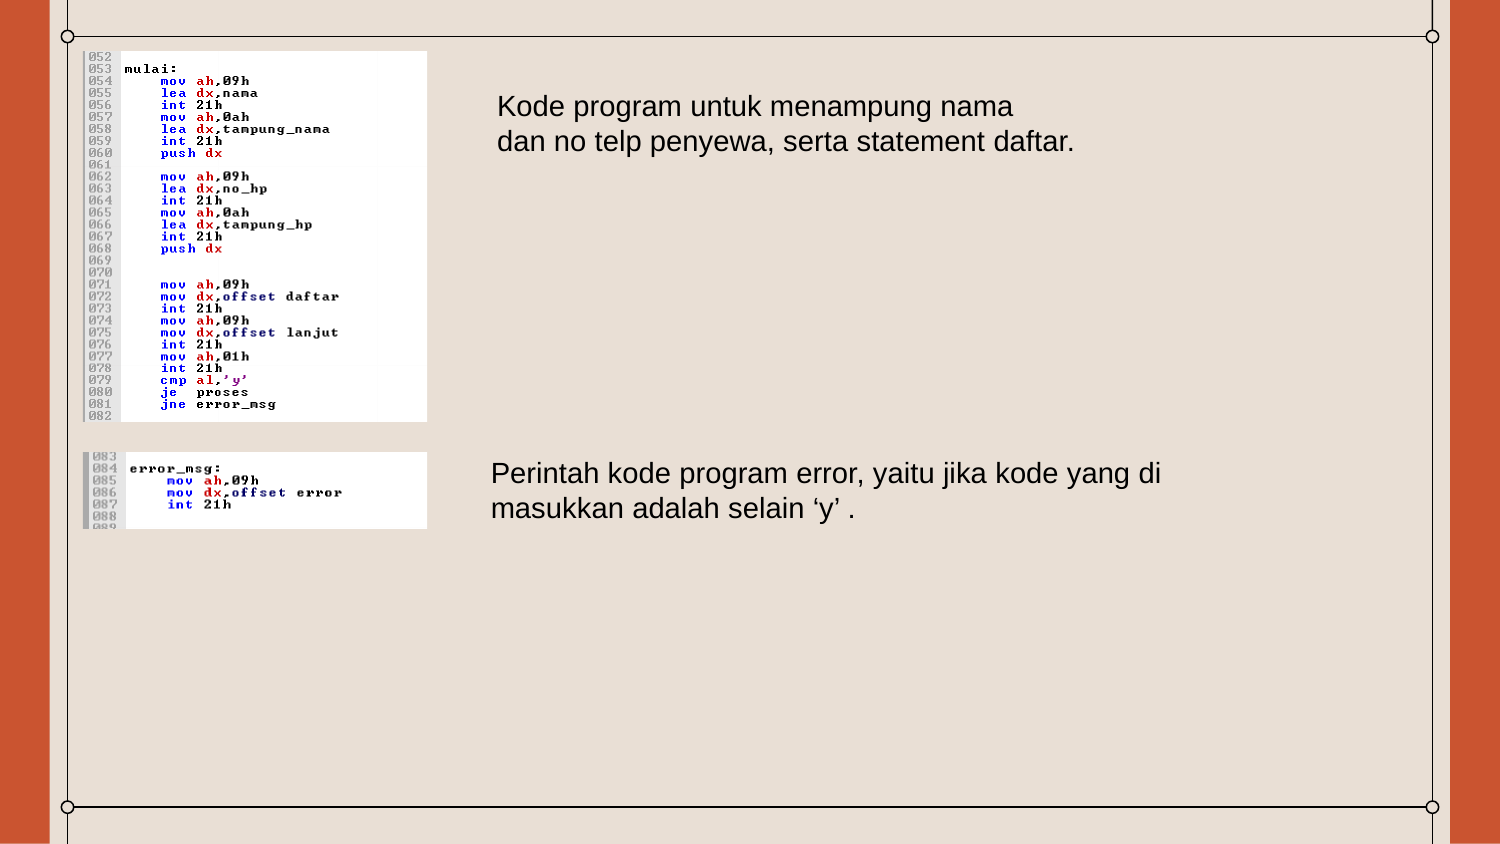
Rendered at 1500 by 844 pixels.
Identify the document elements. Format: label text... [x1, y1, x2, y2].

text_box Perintah kode program error, yaitu jika kode yang di masukkan adalah selain ‘y’ . [476, 447, 1186, 532]
picture [82, 452, 428, 529]
picture [82, 51, 428, 423]
text_box Kode program untuk menampung nama dan no telp penyewa, serta statement daftar. [482, 79, 1092, 165]
